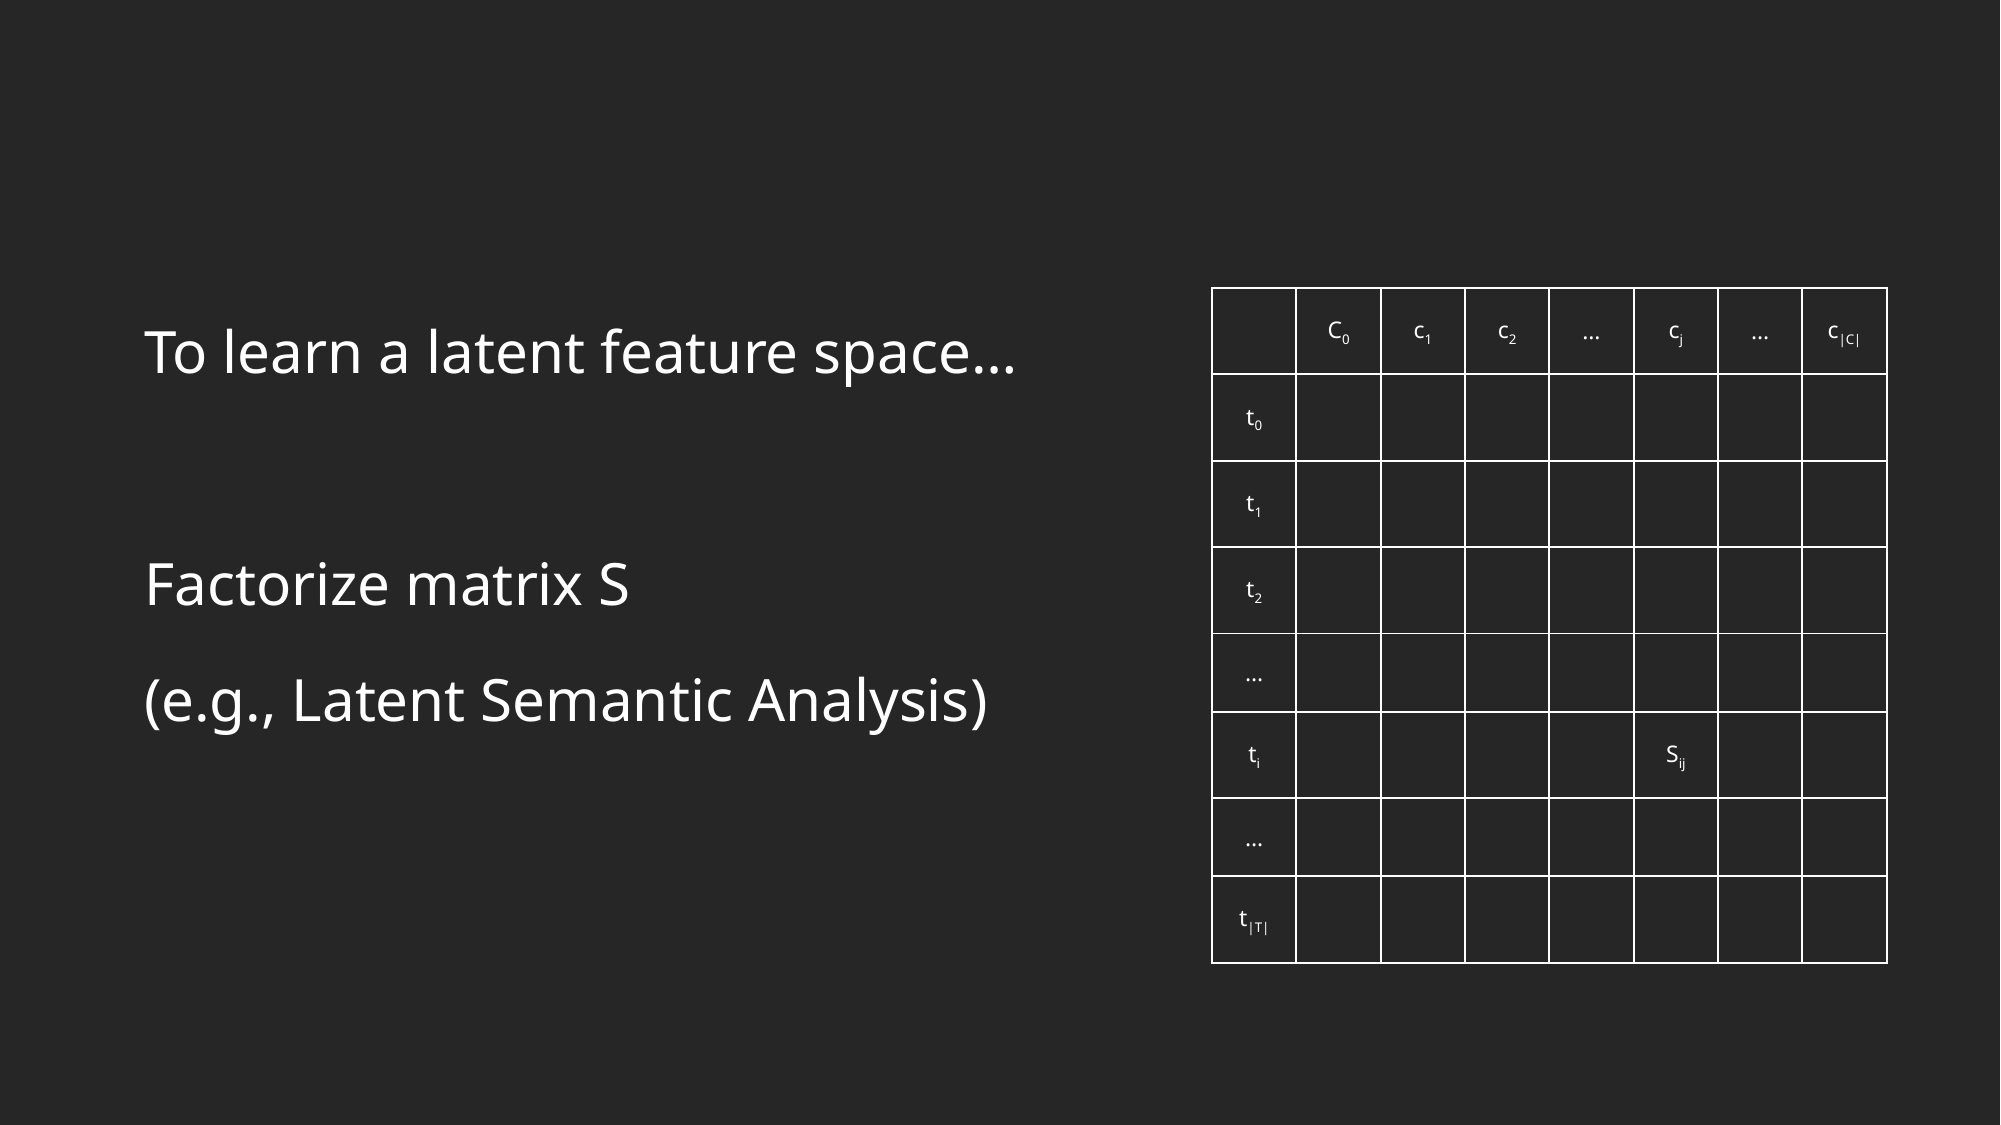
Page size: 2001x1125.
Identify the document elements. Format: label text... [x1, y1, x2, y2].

table_cell ti [1213, 713, 1295, 797]
table_cell t1 [1213, 462, 1295, 546]
table_header … [1550, 289, 1633, 373]
table_cell [1382, 799, 1464, 875]
table_cell [1635, 548, 1717, 633]
table_cell [1803, 462, 1886, 546]
table_cell [1382, 462, 1464, 546]
table_cell [1803, 799, 1886, 875]
table_cell [1803, 877, 1886, 962]
table_cell [1803, 548, 1886, 633]
table_cell [1550, 799, 1633, 875]
table_cell [1550, 548, 1633, 633]
table_cell [1550, 462, 1633, 546]
table_cell [1803, 713, 1886, 797]
table_cell [1466, 877, 1548, 962]
table_header … [1719, 289, 1801, 373]
table_cell [1719, 799, 1801, 875]
table_cell [1297, 877, 1380, 962]
table_cell [1635, 799, 1717, 875]
table_cell Sij [1635, 713, 1717, 797]
table_cell [1382, 375, 1464, 460]
table_cell [1719, 634, 1801, 711]
table_cell [1466, 713, 1548, 797]
table_cell [1297, 548, 1380, 633]
table_header c2 [1466, 289, 1548, 373]
table_cell [1719, 877, 1801, 962]
table_cell [1382, 713, 1464, 797]
table_cell [1550, 877, 1633, 962]
table_cell [1719, 462, 1801, 546]
table_cell [1297, 713, 1380, 797]
table_cell [1297, 375, 1380, 460]
table_header [1213, 289, 1295, 373]
table_cell [1297, 634, 1380, 711]
table_cell [1382, 548, 1464, 633]
table_cell [1466, 375, 1548, 460]
table_cell [1635, 375, 1717, 460]
table_cell [1382, 877, 1464, 962]
table_cell [1550, 713, 1633, 797]
table_cell t2 [1213, 548, 1295, 633]
table_cell t|T| [1213, 877, 1295, 962]
table_cell [1635, 634, 1717, 711]
table_cell [1466, 799, 1548, 875]
table_cell [1550, 634, 1633, 711]
table_cell [1297, 462, 1380, 546]
table_cell [1803, 375, 1886, 460]
table_cell [1382, 634, 1464, 711]
table_cell [1297, 799, 1380, 875]
table_header c1 [1382, 289, 1464, 373]
list To learn a latent feature space… Factorize matrix S (e.g., Latent Semantic Analysis) [129, 287, 1114, 963]
table_cell [1635, 462, 1717, 546]
table_cell [1719, 713, 1801, 797]
table_header cj [1635, 289, 1717, 373]
table_cell … [1213, 799, 1295, 875]
table_cell [1466, 548, 1548, 633]
table_cell [1719, 375, 1801, 460]
table_cell [1466, 634, 1548, 711]
table_cell t0 [1213, 375, 1295, 460]
table_cell [1719, 548, 1801, 633]
table_cell [1803, 634, 1886, 711]
table_cell [1550, 375, 1633, 460]
table_cell … [1213, 634, 1295, 711]
table_header c|C| [1803, 289, 1886, 373]
table_cell [1635, 877, 1717, 962]
table_cell [1466, 462, 1548, 546]
table_header C0 [1297, 289, 1380, 373]
